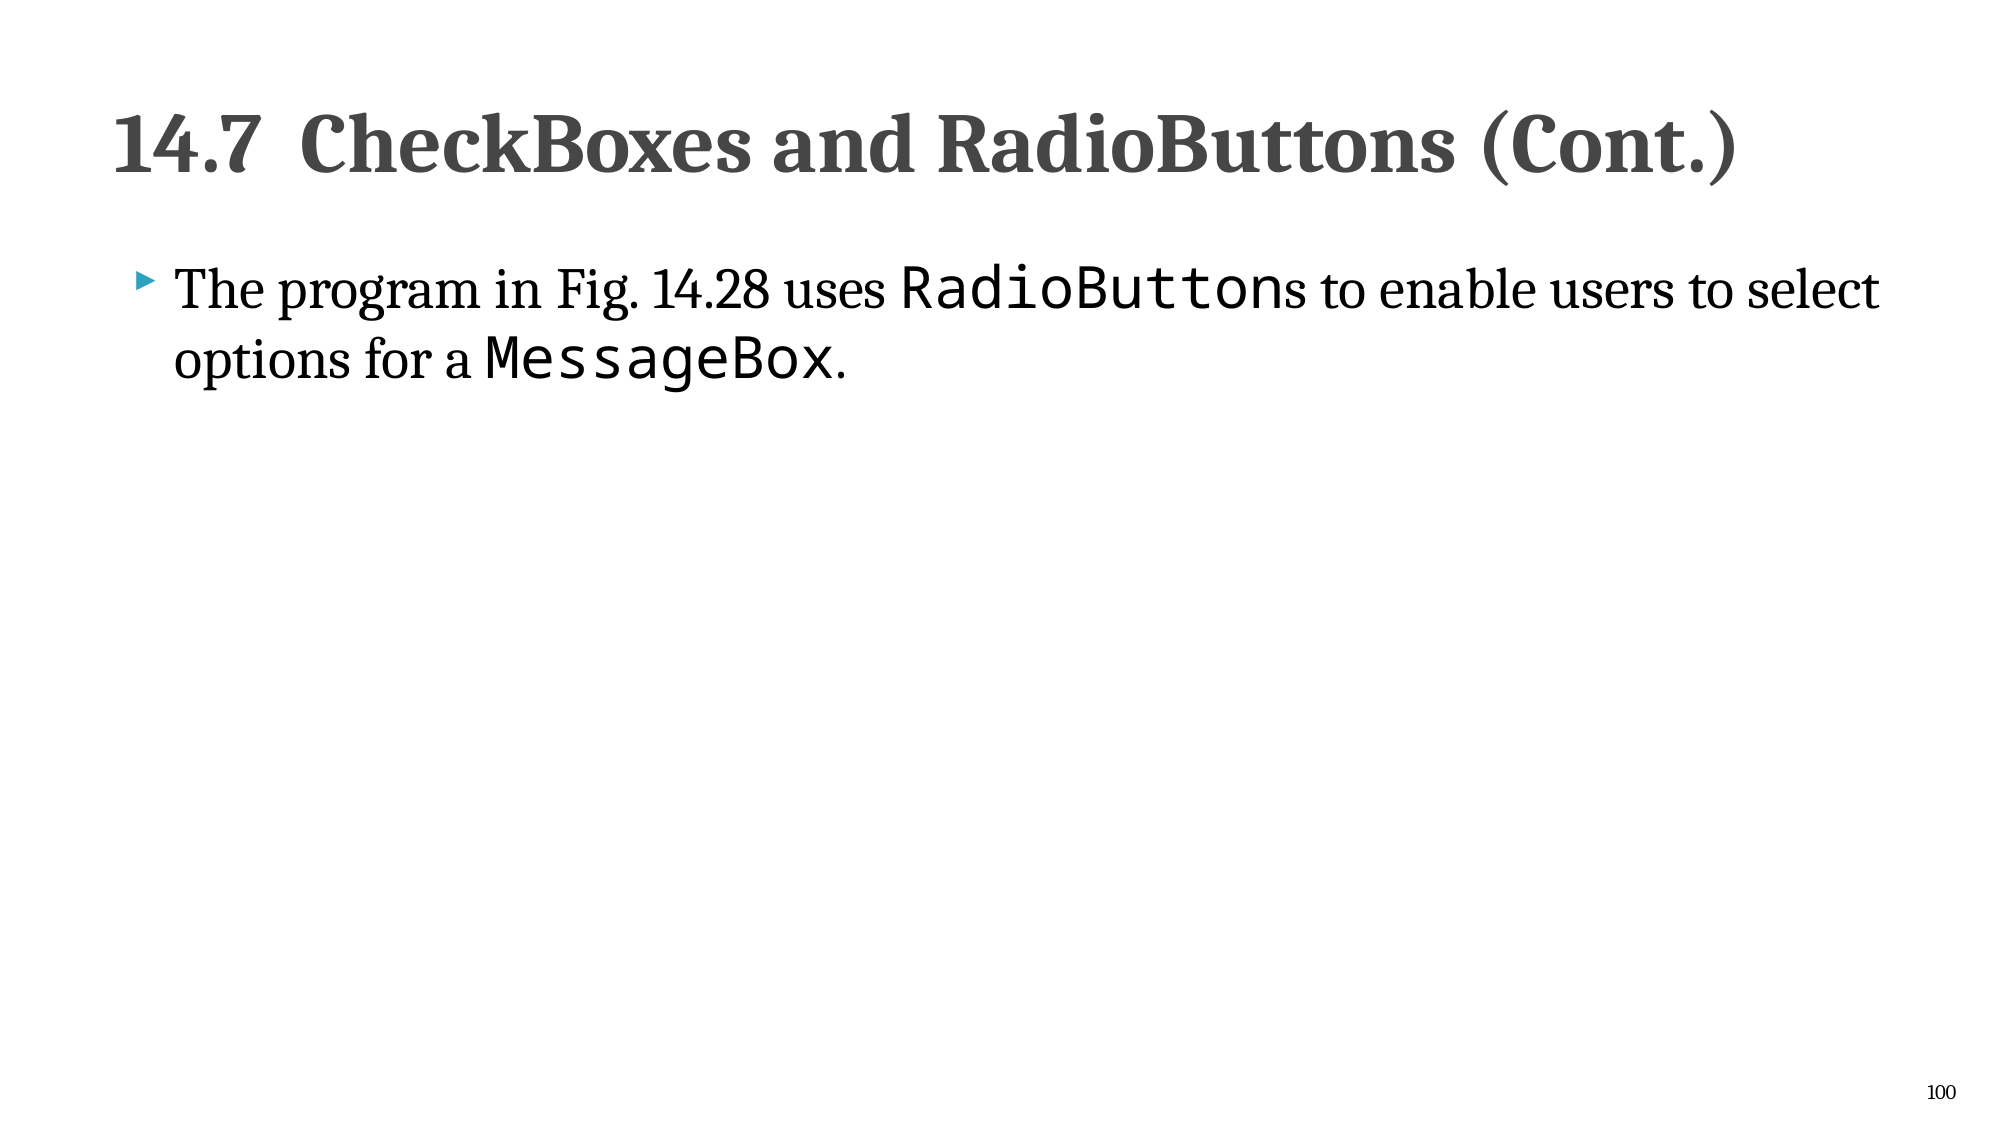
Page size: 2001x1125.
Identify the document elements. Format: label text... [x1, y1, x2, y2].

list The program in Fig. 14.28 uses RadioButtons to enable users to select options for a MessageBox. [99, 242, 1900, 986]
title 14.7 CheckBoxes and RadioButtons (Cont.) [99, 45, 1900, 233]
slide_number 100 [1891, 1051, 1972, 1112]
